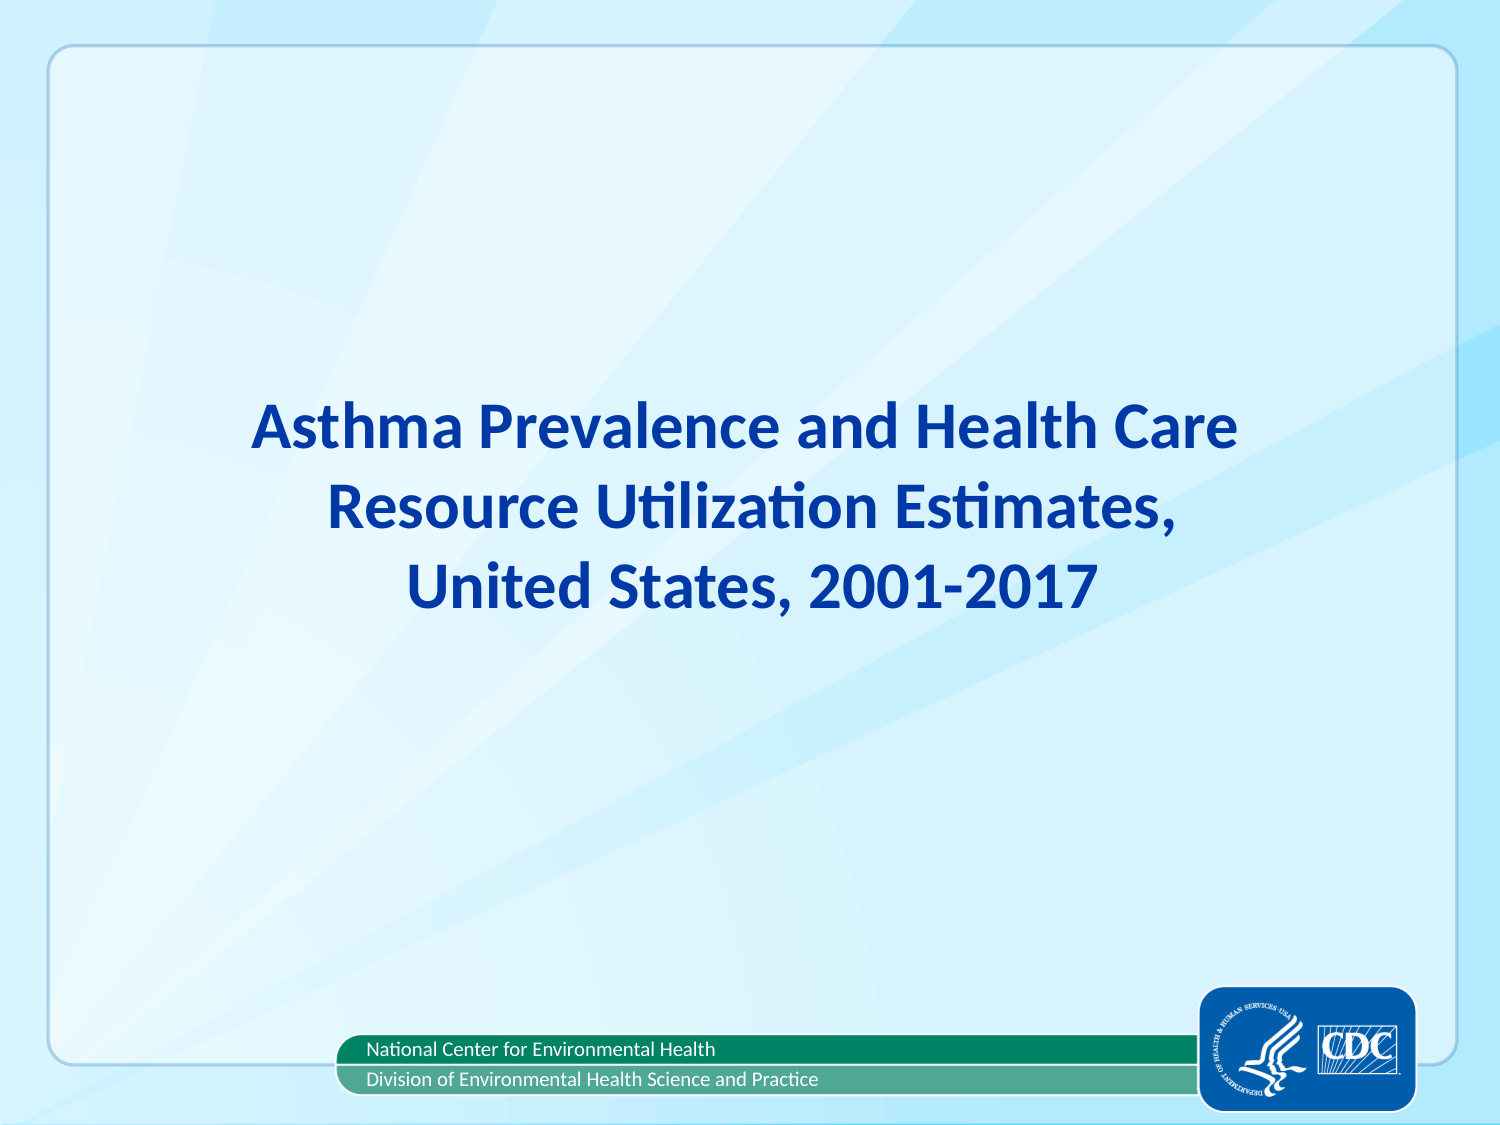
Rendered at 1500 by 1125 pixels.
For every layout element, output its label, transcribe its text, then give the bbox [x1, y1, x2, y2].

picture [0, 0, 1500, 1125]
title Asthma Prevalence and Health Care Resource Utilization Estimates, United States, 2001-2017 [56, 375, 1450, 525]
text_box National Center for Environmental Health [351, 1028, 1193, 1069]
text_box Division of Environmental Health Science and Practice [351, 1058, 913, 1096]
